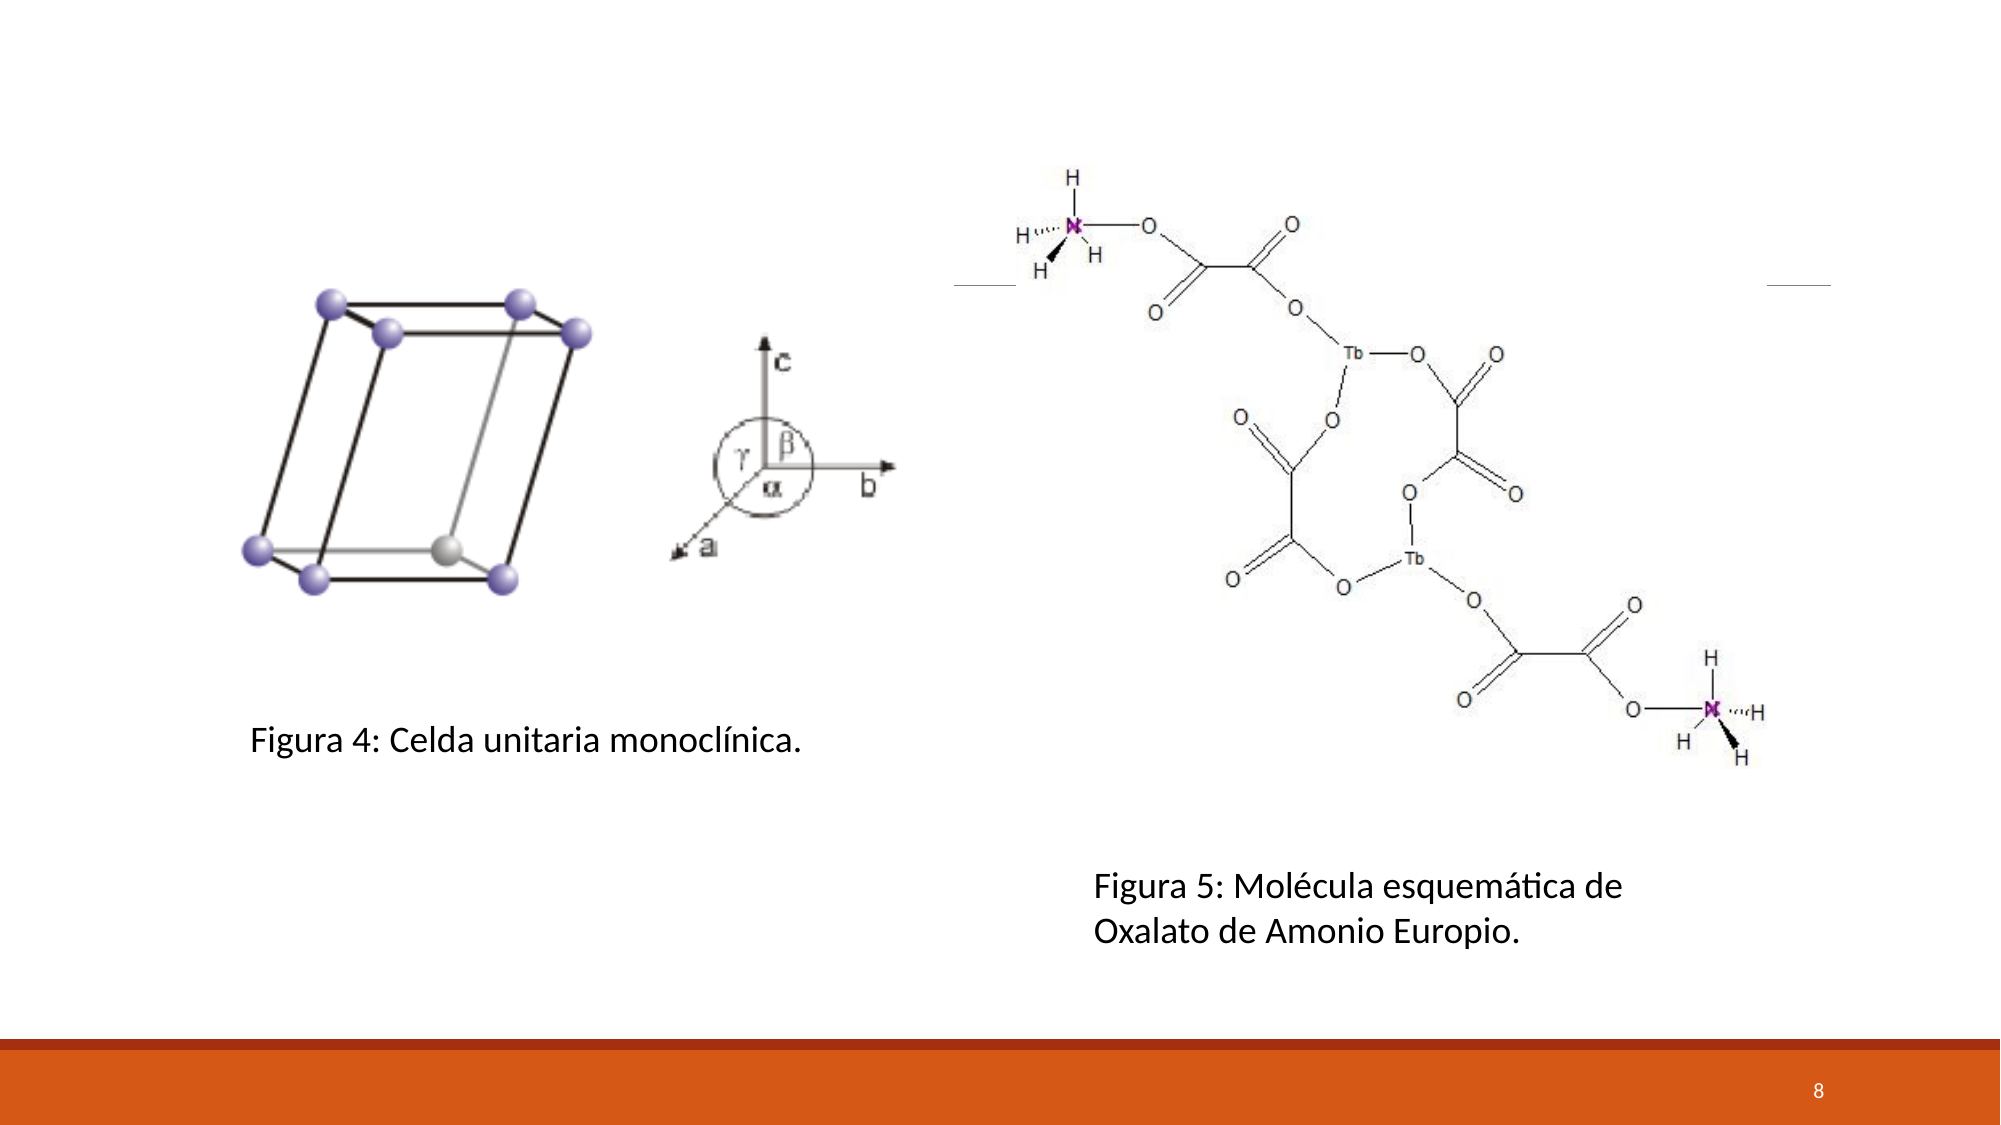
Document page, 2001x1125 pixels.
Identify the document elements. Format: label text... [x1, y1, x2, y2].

slide_number 8 [1624, 1059, 1840, 1120]
picture [1016, 164, 1767, 770]
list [187, 238, 955, 682]
text_box Figura 5: Molécula esquemática de Oxalato de Amonio Europio. [1079, 853, 1750, 959]
text_box Figura 4: Celda unitaria monoclínica. [235, 708, 906, 768]
